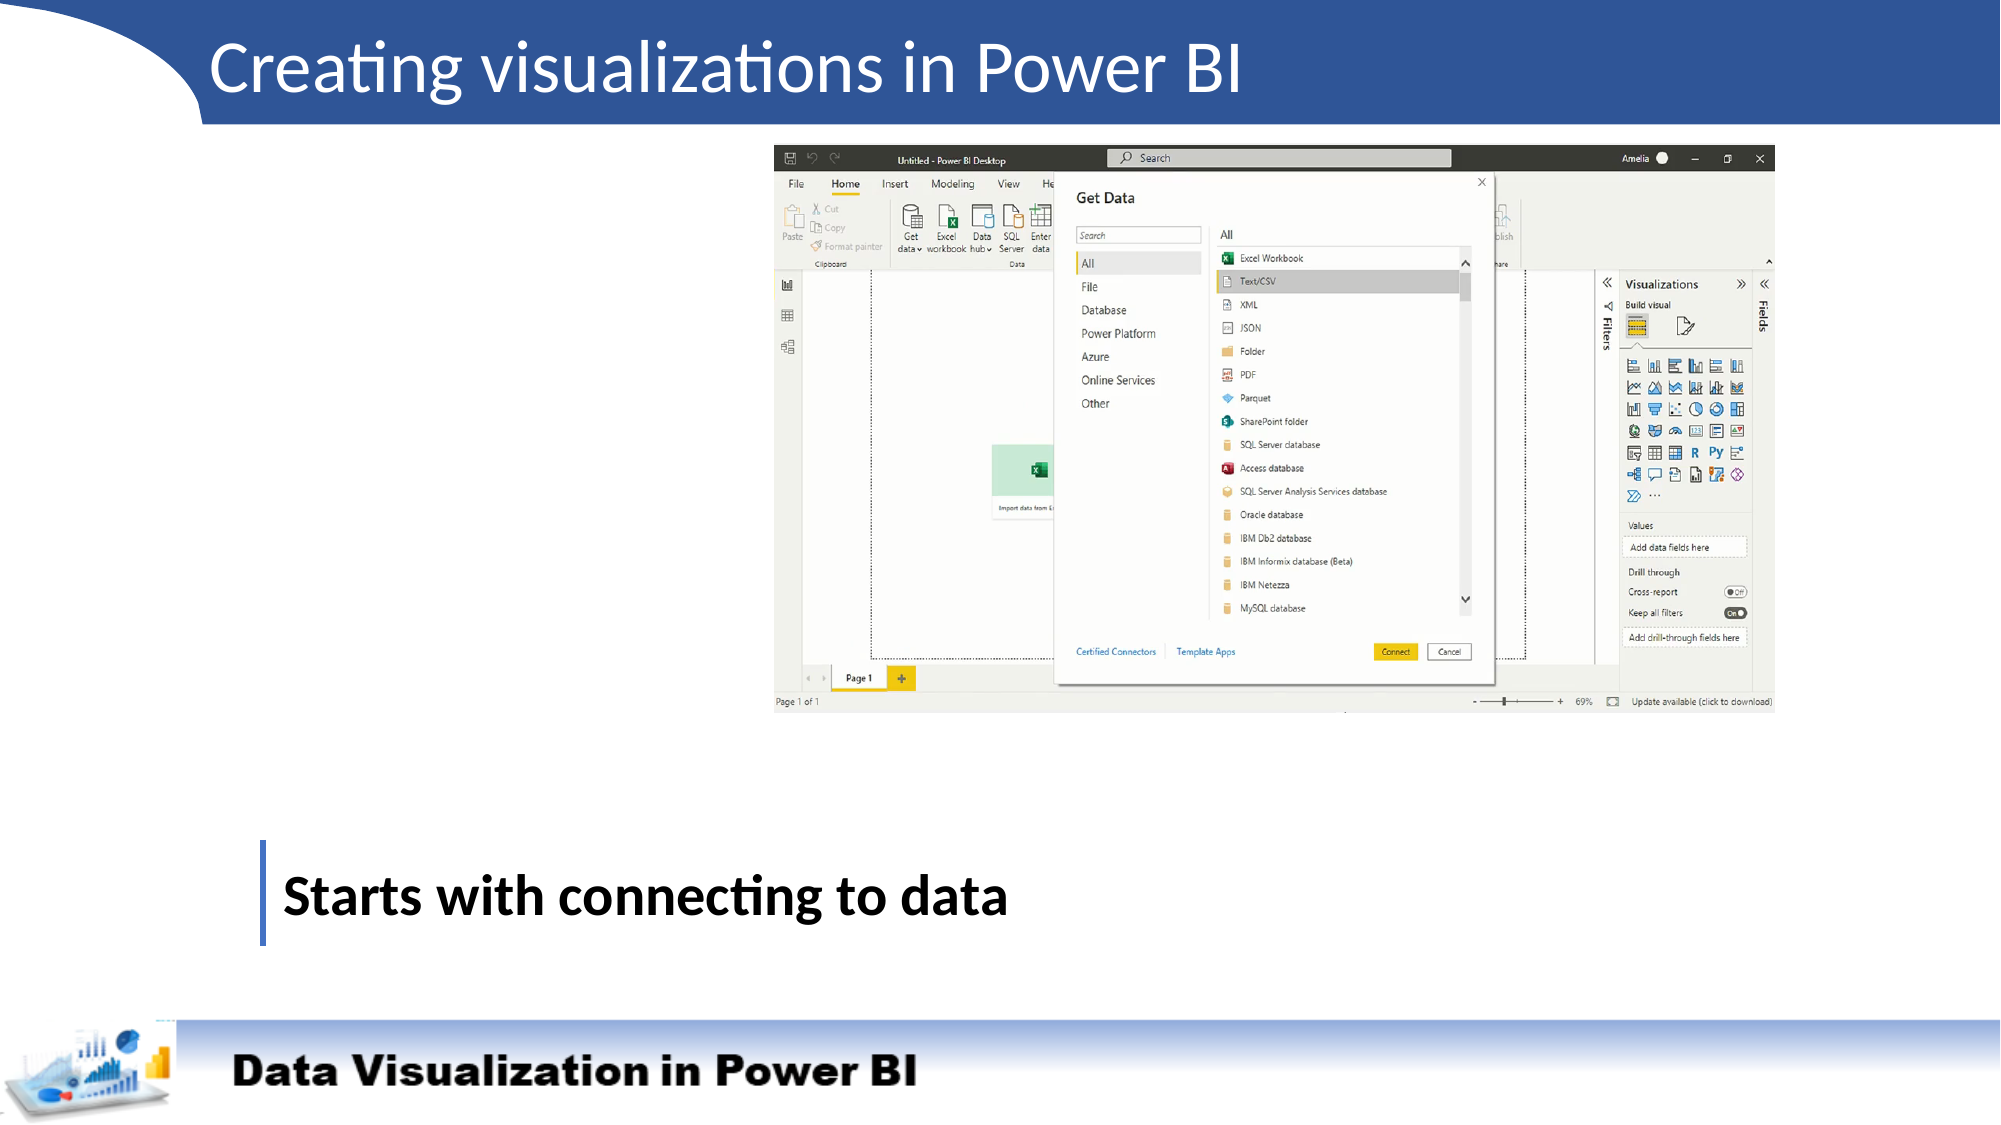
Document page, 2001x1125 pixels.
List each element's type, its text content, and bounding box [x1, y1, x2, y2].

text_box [263, 839, 1029, 946]
text_box Creating visualizations in Power BI [0, 0, 2000, 126]
picture [0, 0, 2001, 1125]
